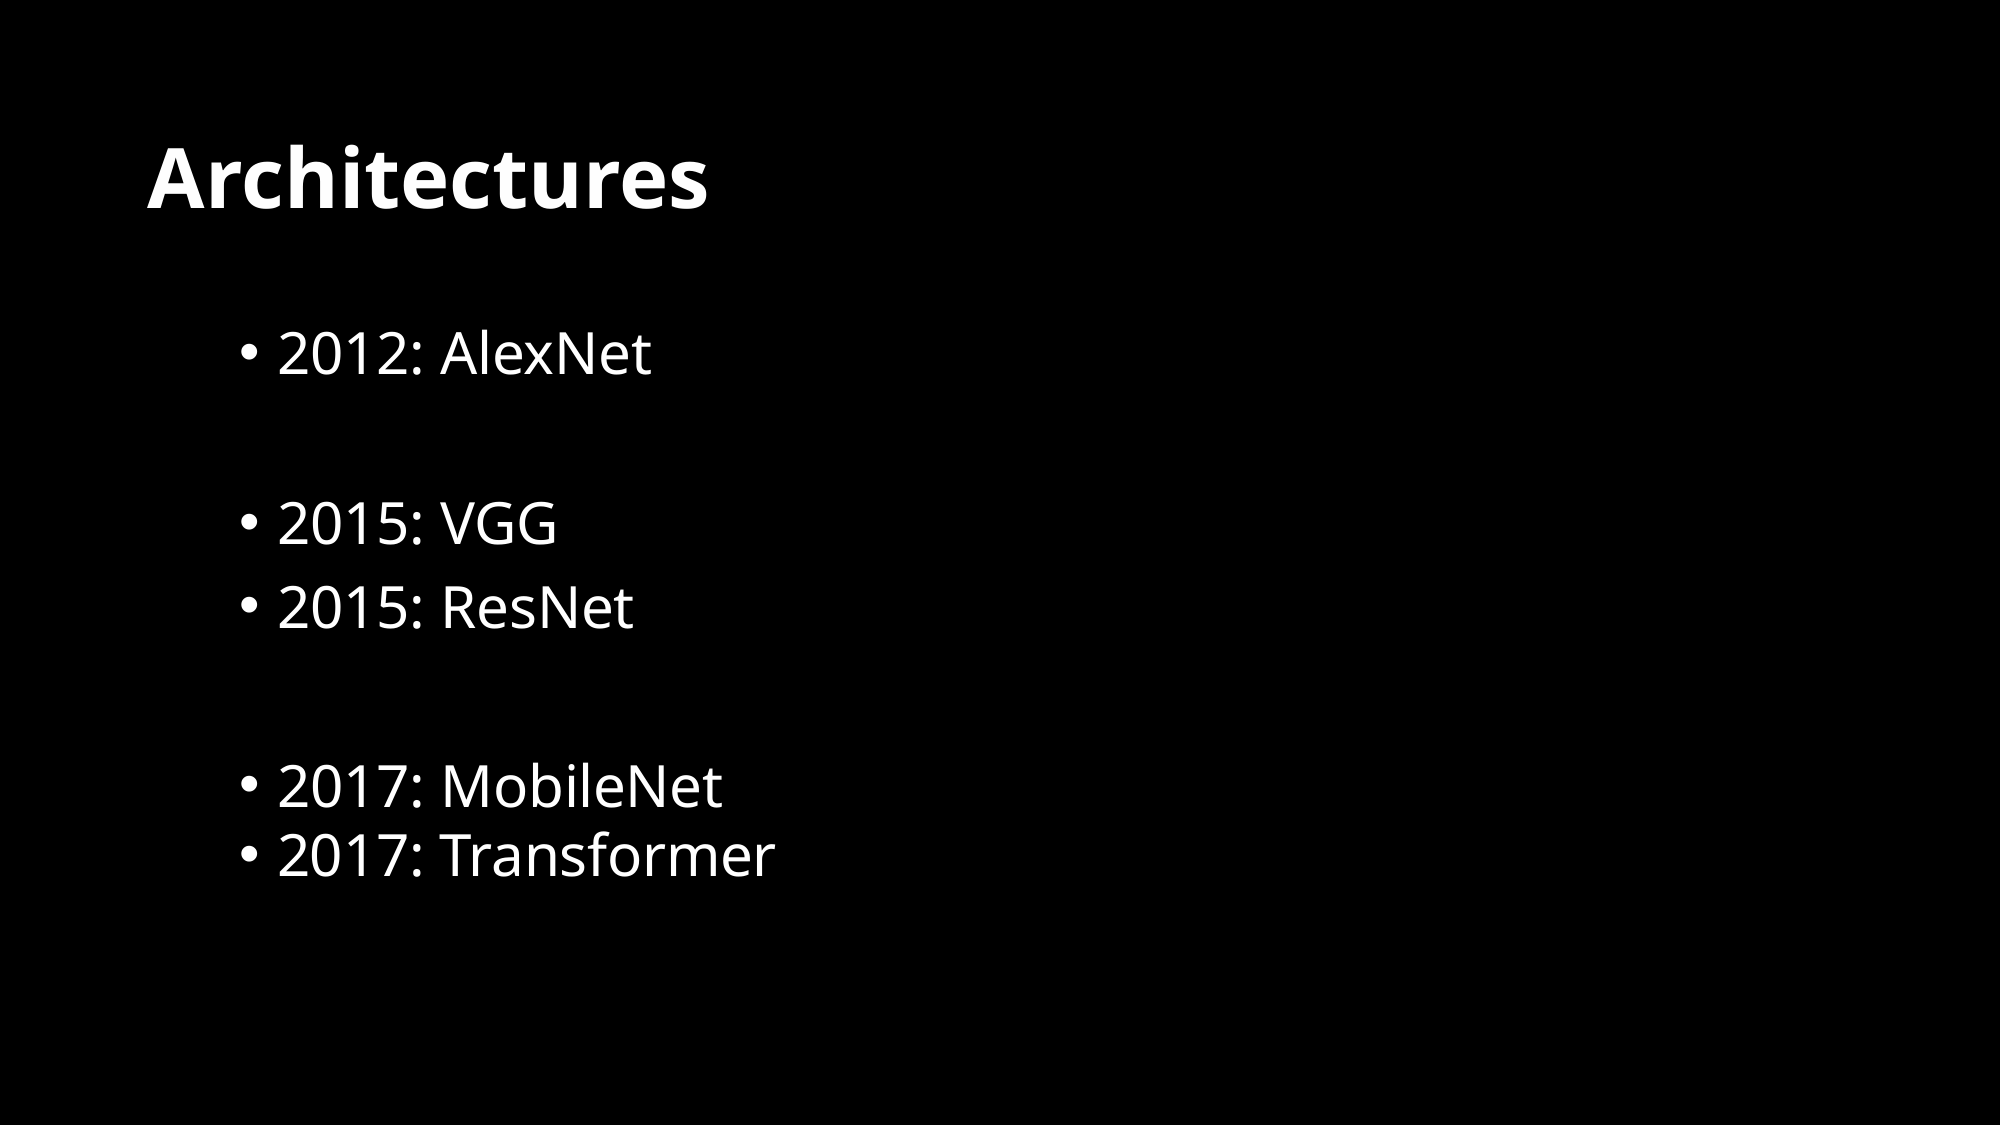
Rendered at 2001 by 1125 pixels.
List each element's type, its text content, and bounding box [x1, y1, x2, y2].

text_box 2012: AlexNet 2015: VGG 2015: ResNet 2017: MobileNet 2017: Transformer [237, 299, 813, 889]
title Architectures [132, 73, 1868, 233]
